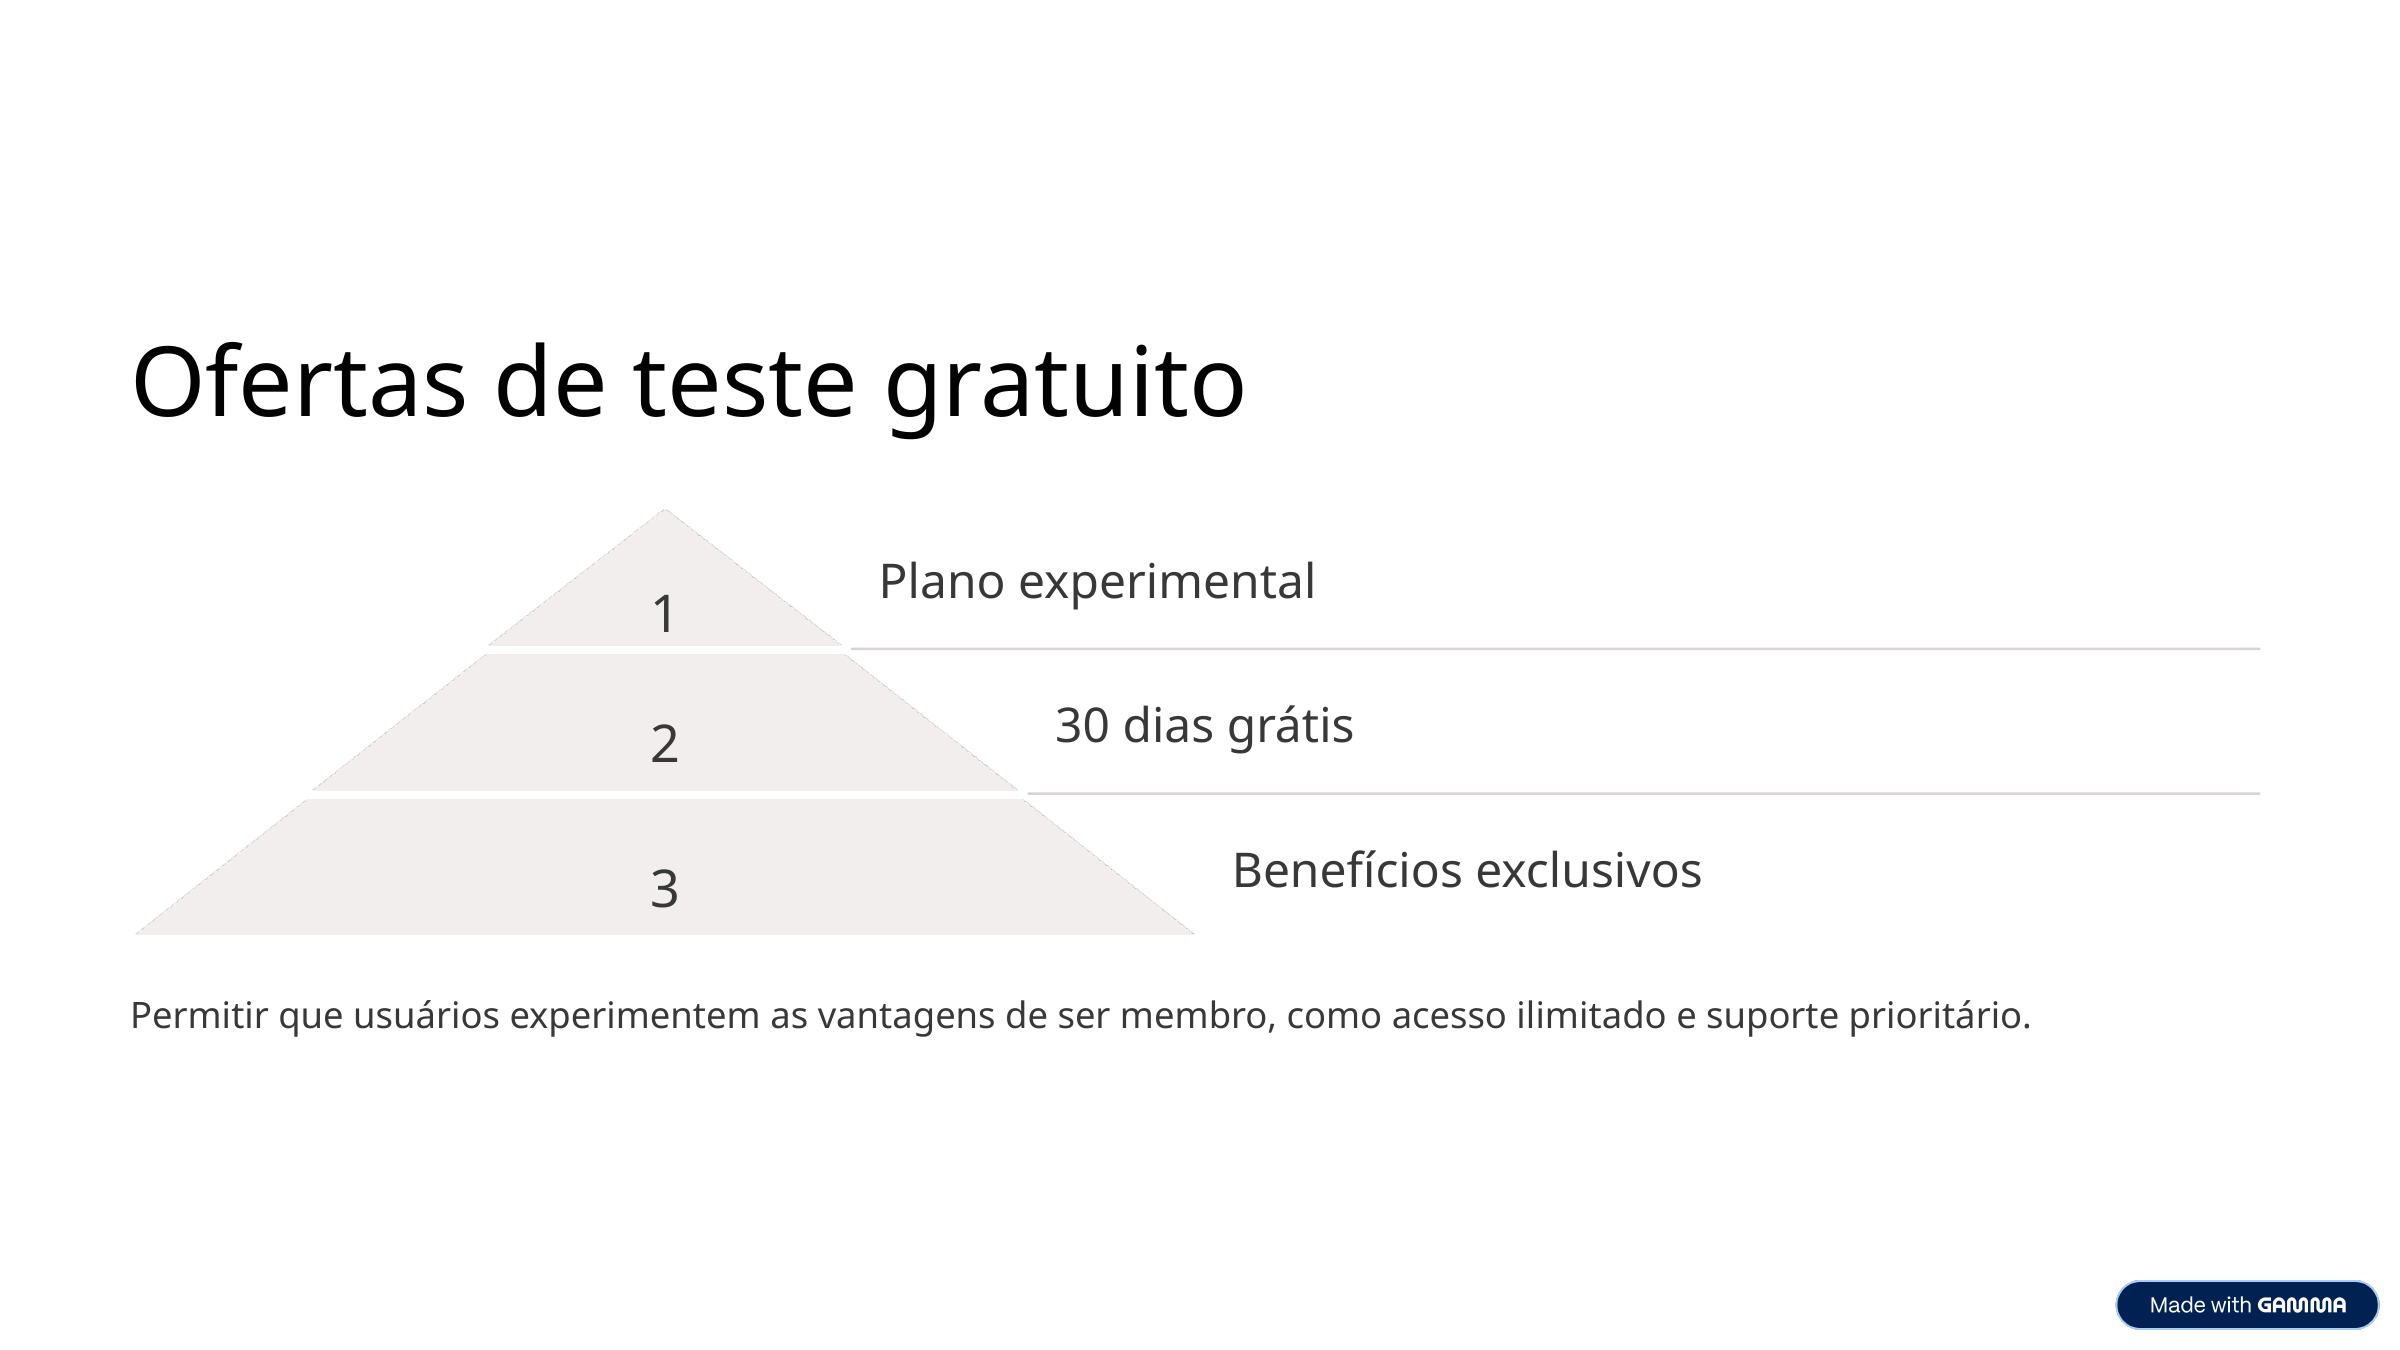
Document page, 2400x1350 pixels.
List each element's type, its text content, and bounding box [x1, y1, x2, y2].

picture [135, 799, 1195, 935]
text_box Ofertas de teste gratuito [130, 313, 1187, 436]
picture [2106, 1271, 2389, 1339]
text_box Benefícios exclusivos [1231, 836, 1691, 898]
text_box Plano experimental [878, 547, 1303, 609]
picture [488, 509, 842, 646]
picture [311, 654, 1019, 791]
text_box Permitir que usuários experimentem as vantagens de ser membro, como acesso ilimitado e suporte prioritário. [130, 976, 2270, 1037]
text_box [850, 647, 2261, 651]
text_box 30 dias grátis [1055, 691, 1342, 753]
